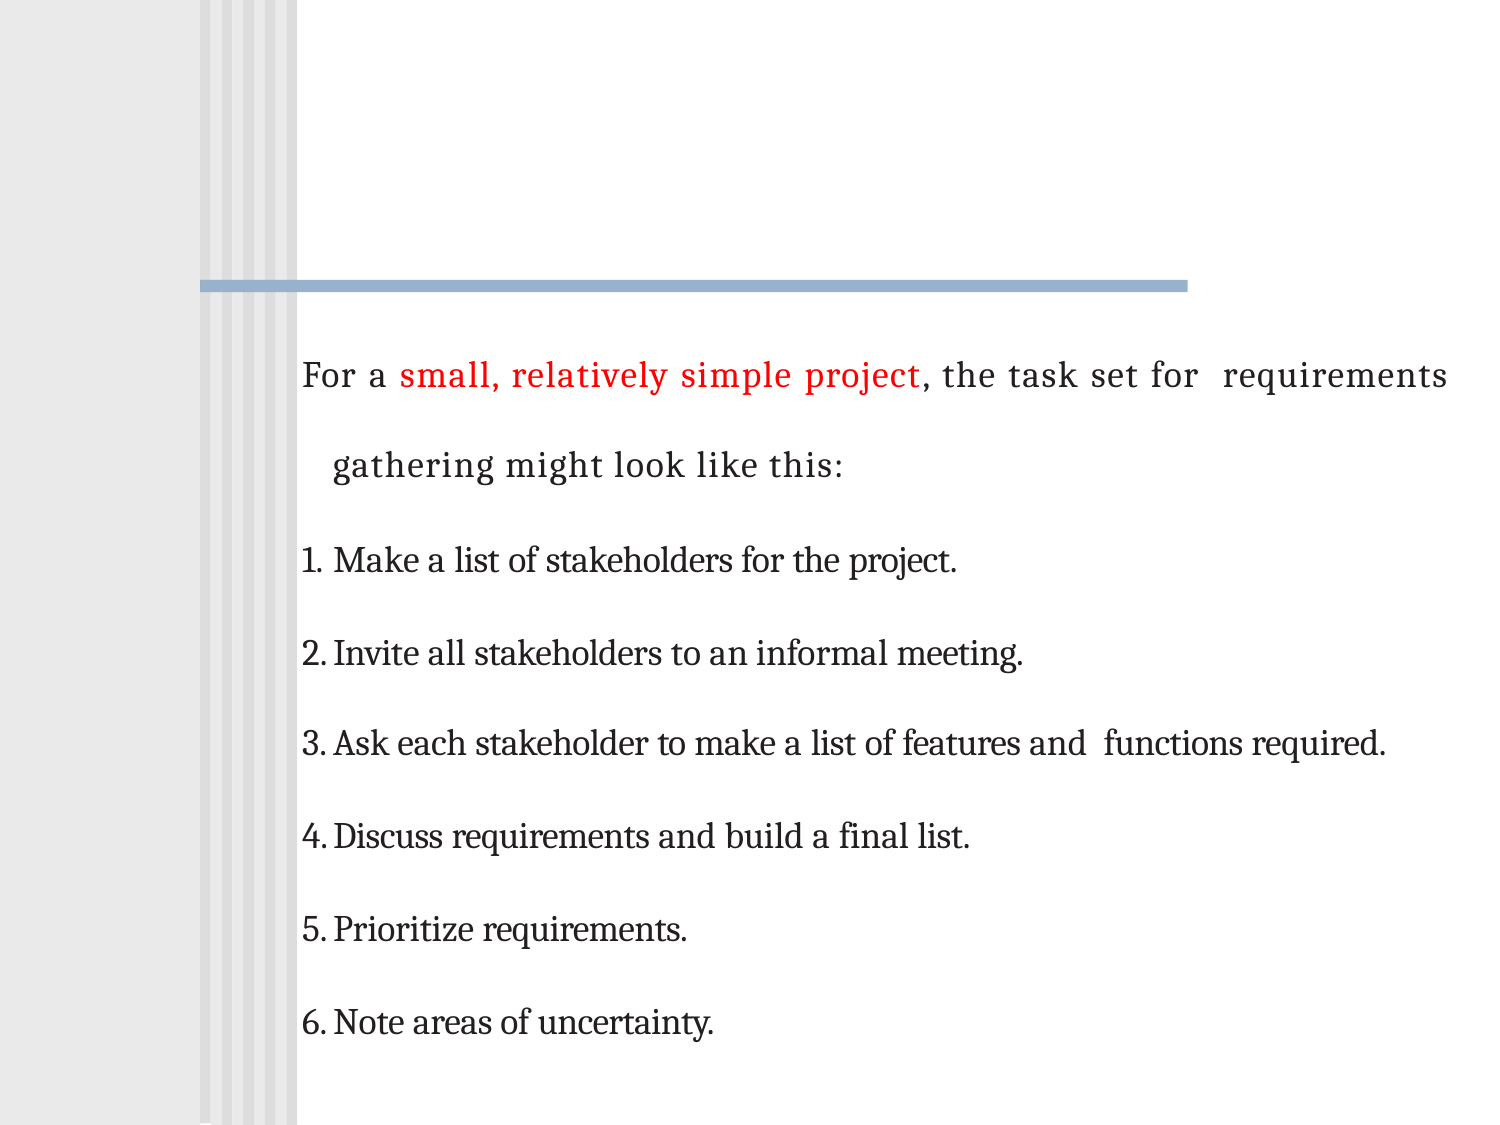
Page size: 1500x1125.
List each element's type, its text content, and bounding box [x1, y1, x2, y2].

list For a small, relatively simple project, the task set for requirements gathering might look like this: Make a list of stakeholders for the project. Invite all stakeholders to an informal meeting. Ask each stakeholder to make a list of features and functions required. Discuss requirements and build a final list. Prioritize requirements. Note areas of uncertainty. [300, 299, 1450, 1042]
